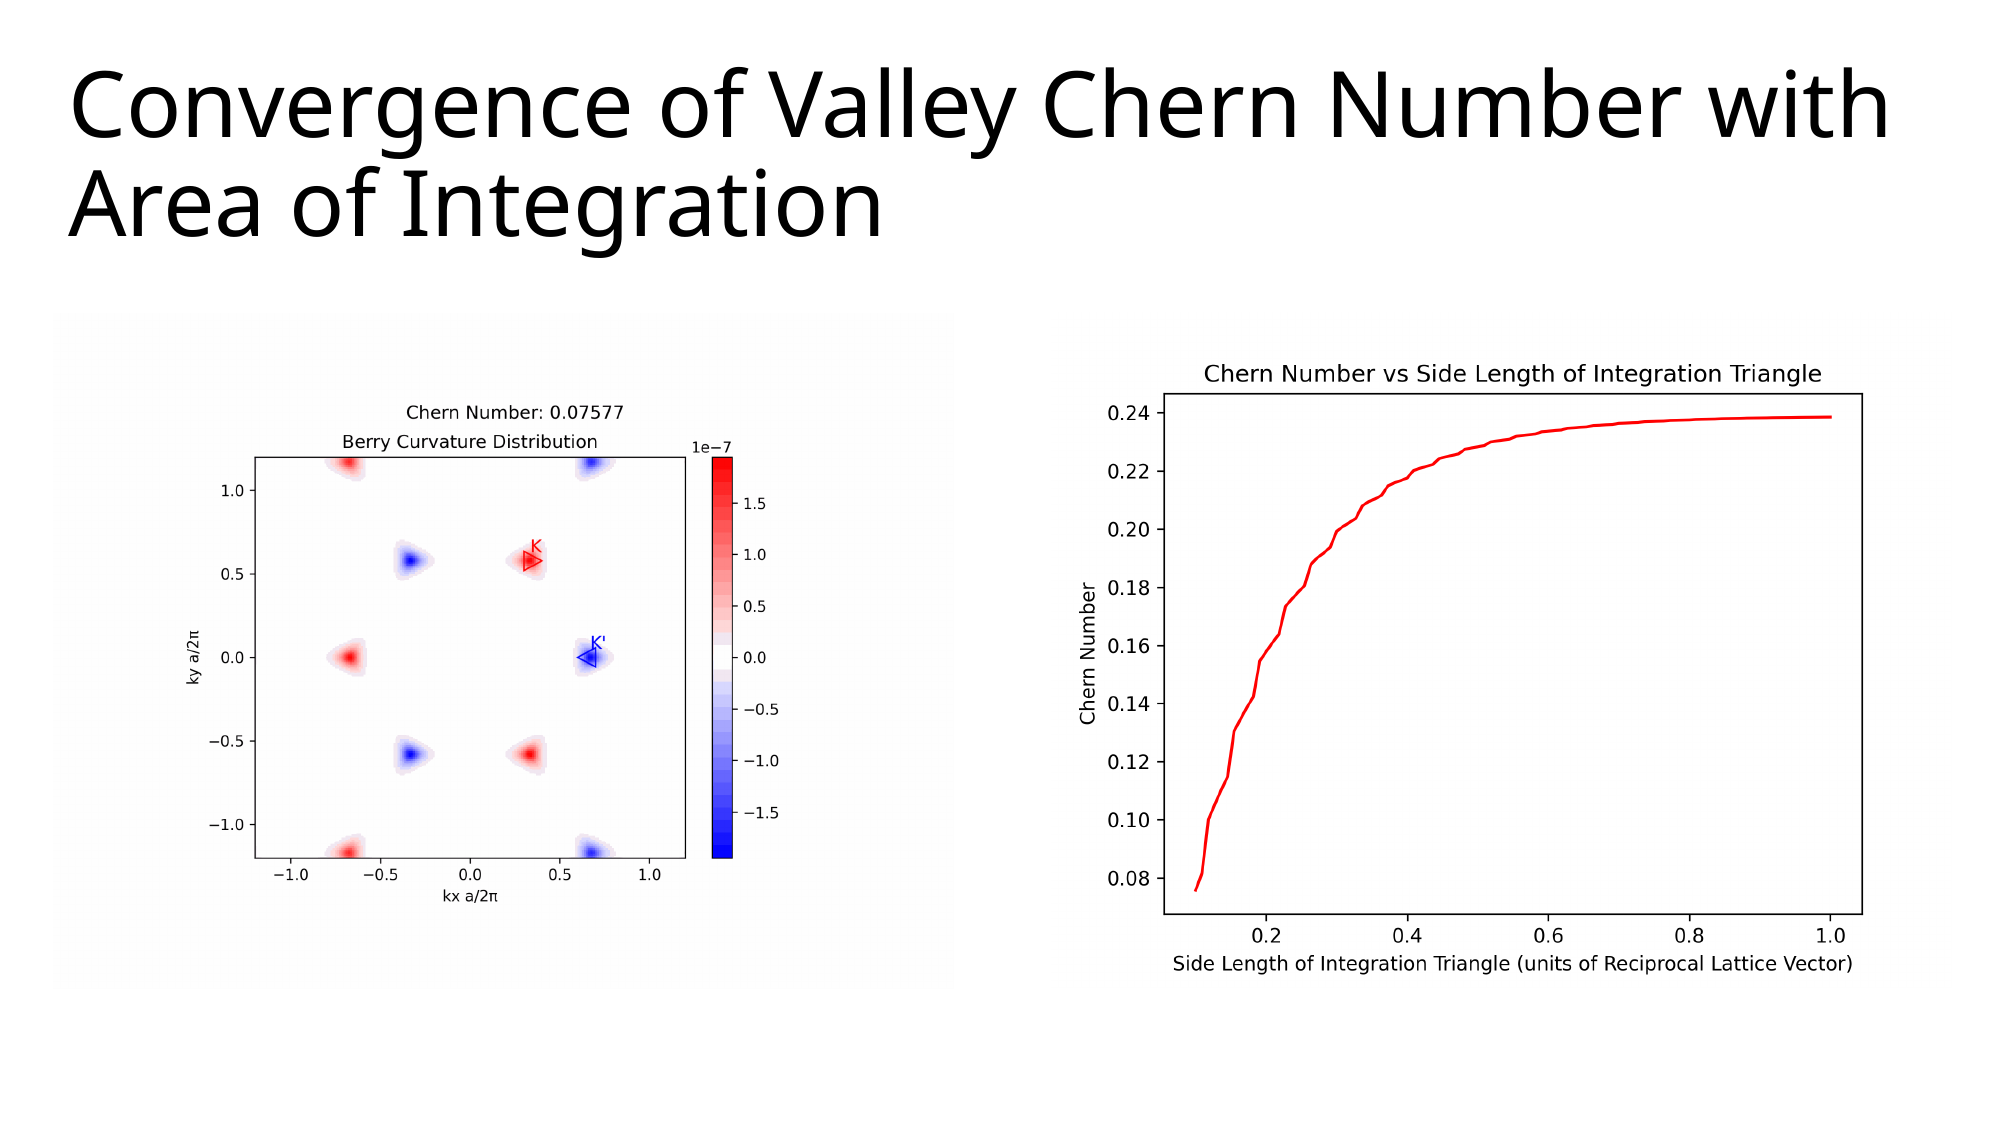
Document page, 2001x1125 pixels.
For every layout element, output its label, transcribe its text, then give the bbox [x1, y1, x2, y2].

title Convergence of Valley Chern Number with Area of Integration [53, 49, 2000, 265]
picture [53, 312, 955, 989]
picture [1051, 312, 1953, 989]
